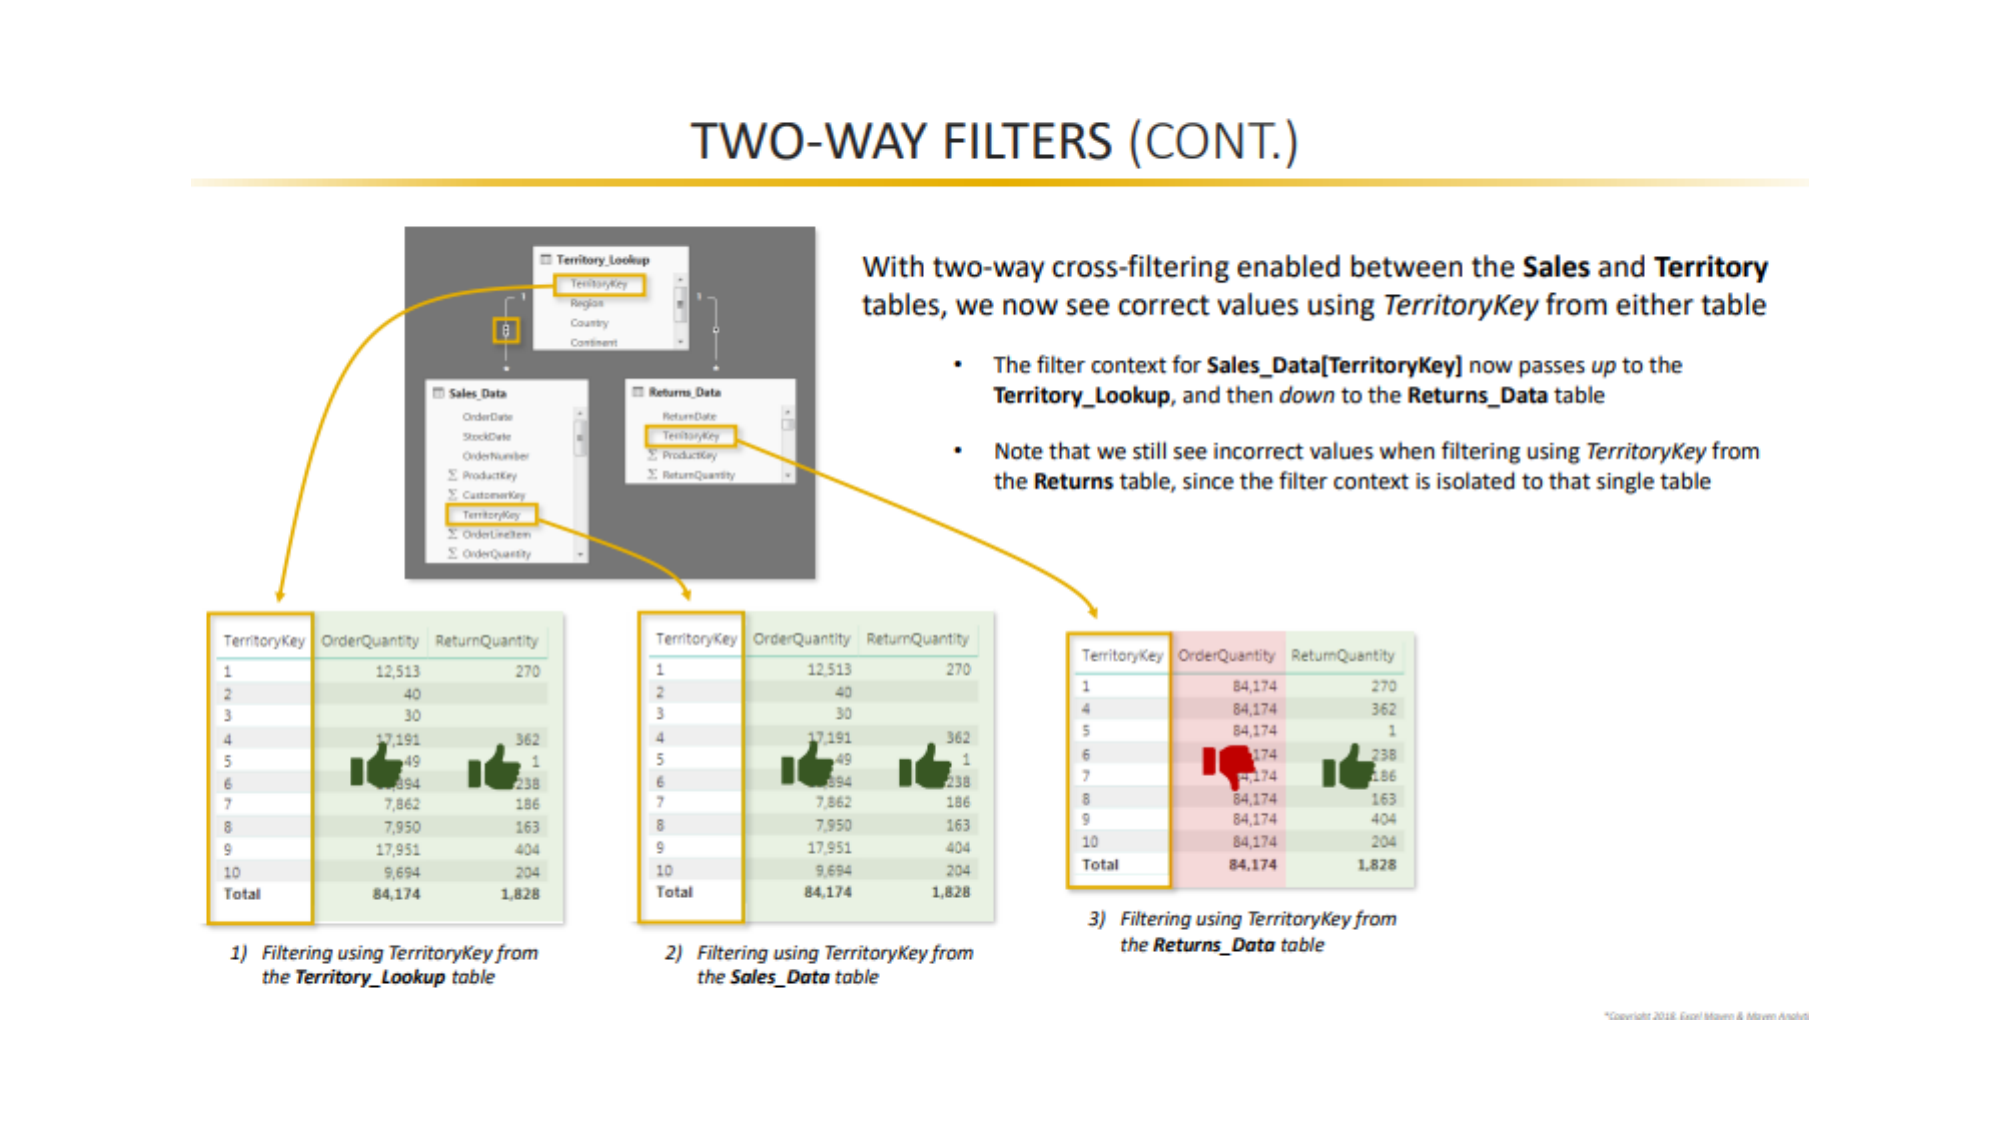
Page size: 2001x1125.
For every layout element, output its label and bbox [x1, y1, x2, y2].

picture [191, 105, 1809, 1020]
